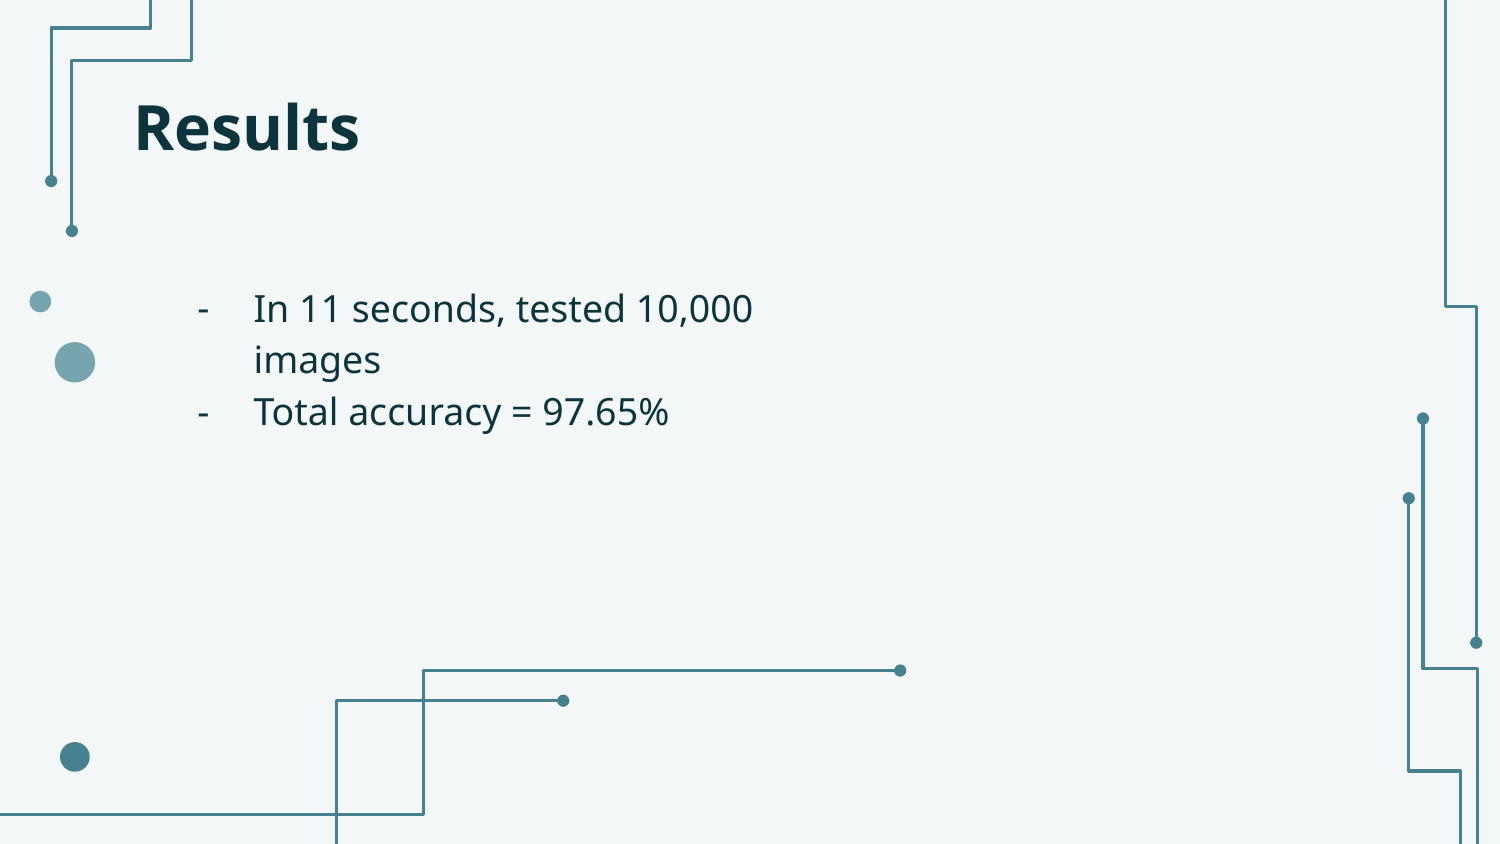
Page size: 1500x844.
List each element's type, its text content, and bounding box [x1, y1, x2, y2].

subtitle In 11 seconds, tested 10,000 images Total accuracy = 97.65% [163, 262, 858, 579]
title Results [118, 72, 1382, 167]
